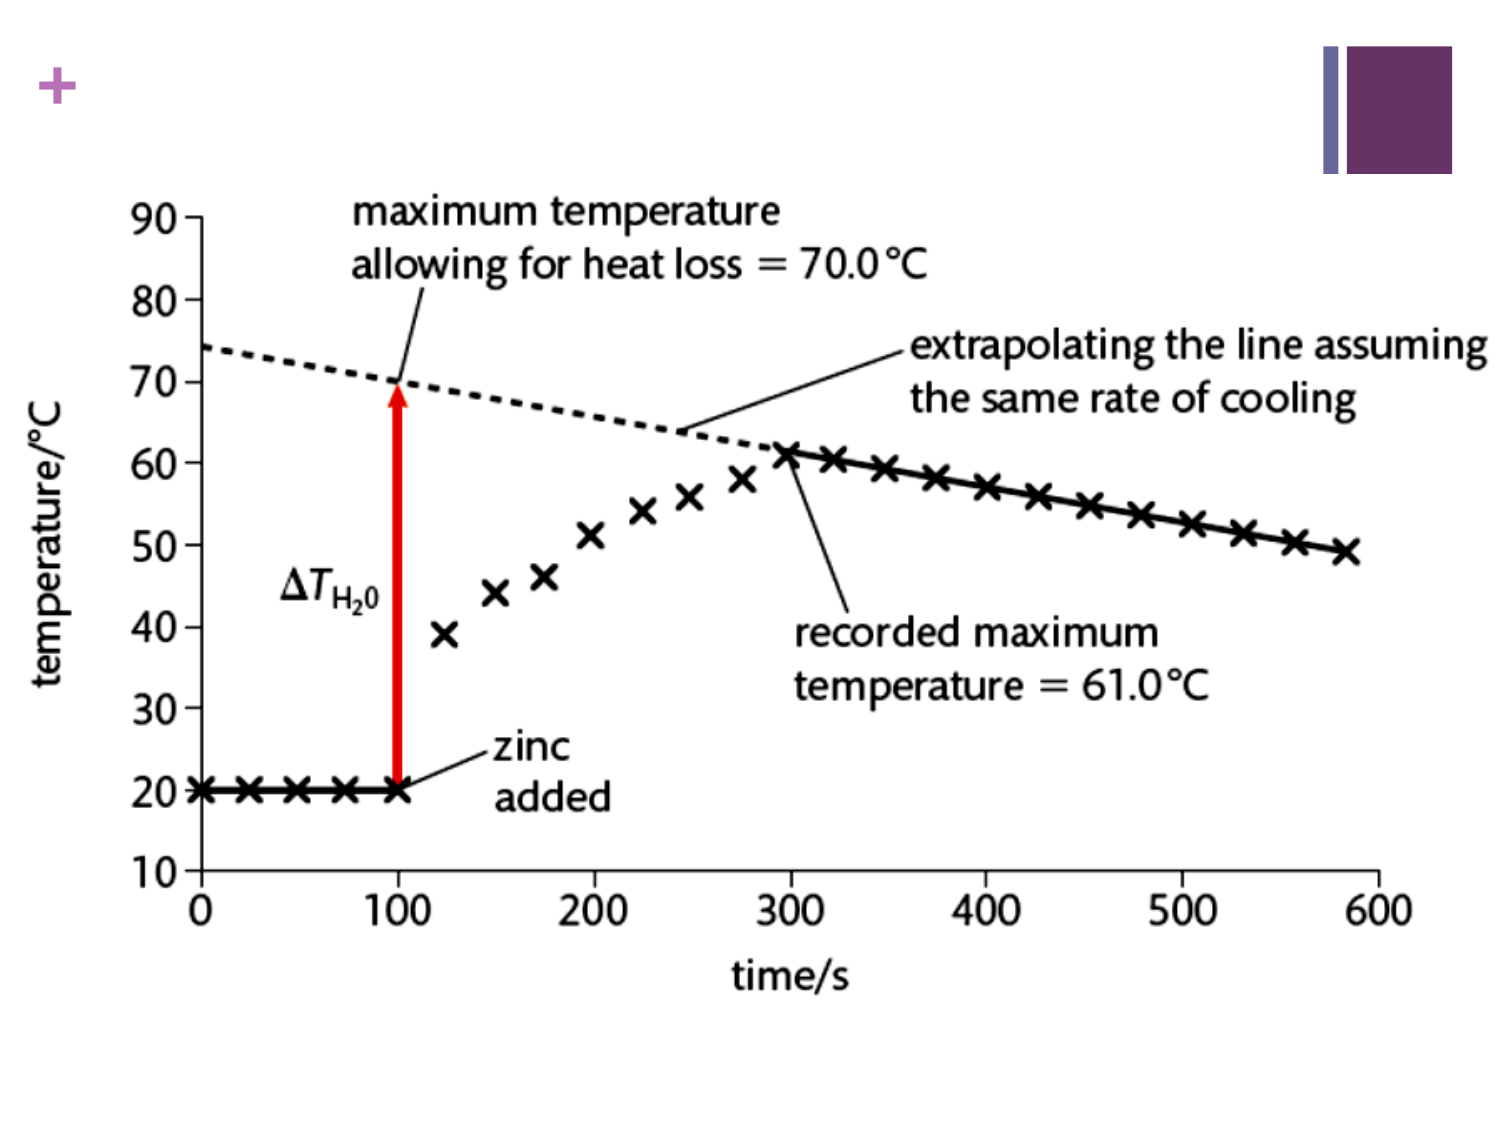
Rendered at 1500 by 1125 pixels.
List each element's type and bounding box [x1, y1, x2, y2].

picture [0, 174, 1495, 1003]
